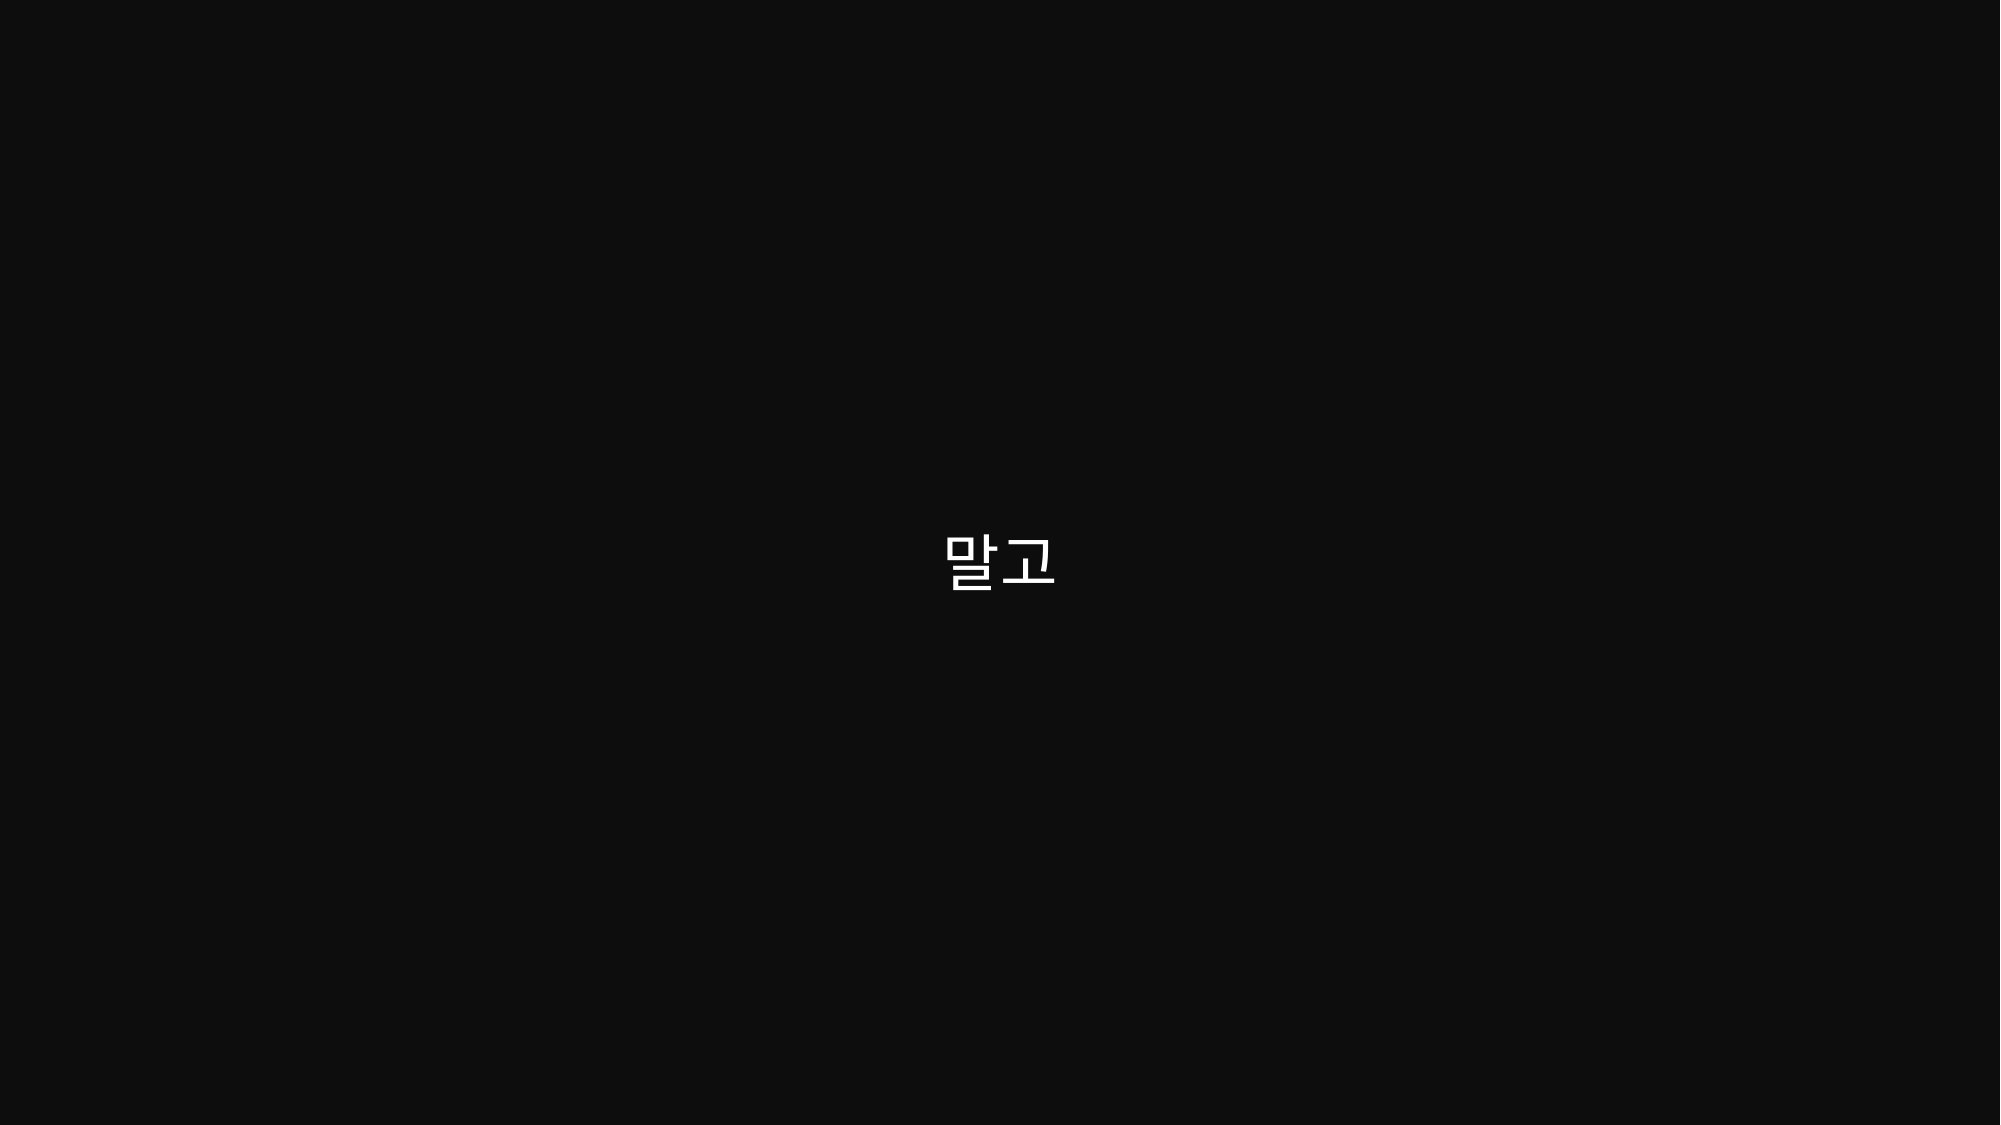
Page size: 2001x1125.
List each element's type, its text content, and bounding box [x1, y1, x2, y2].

text_box 말고 [927, 517, 1073, 607]
